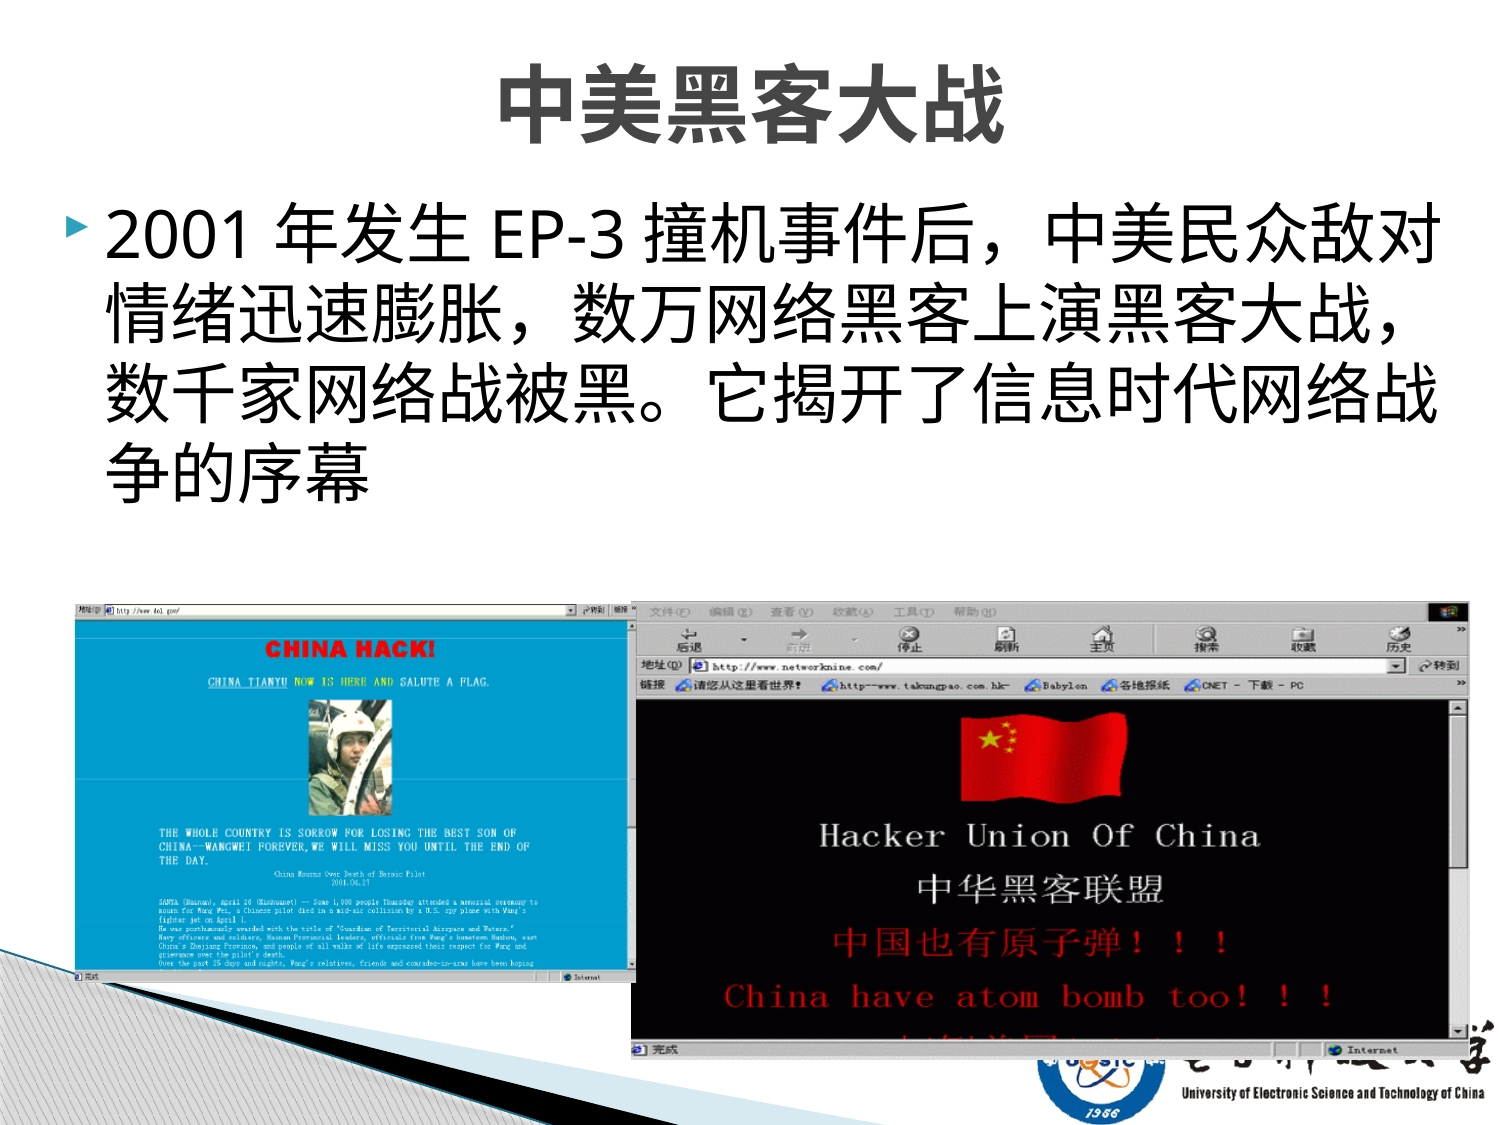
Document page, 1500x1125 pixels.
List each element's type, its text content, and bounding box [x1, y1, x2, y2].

slide_number 125 [213, 1022, 542, 1125]
picture [630, 601, 1495, 1125]
title 中美黑客大战 [29, 32, 1471, 173]
slide_number 125 [0, 953, 29, 964]
text_box [74, 604, 627, 983]
list 2001年发生EP-3撞机事件后，中美民众敌对情绪迅速膨胀，数万网络黑客上演黑客大战，数千家网络战被黑。它揭开了信息时代网络战争的序幕 [29, 184, 1471, 1022]
